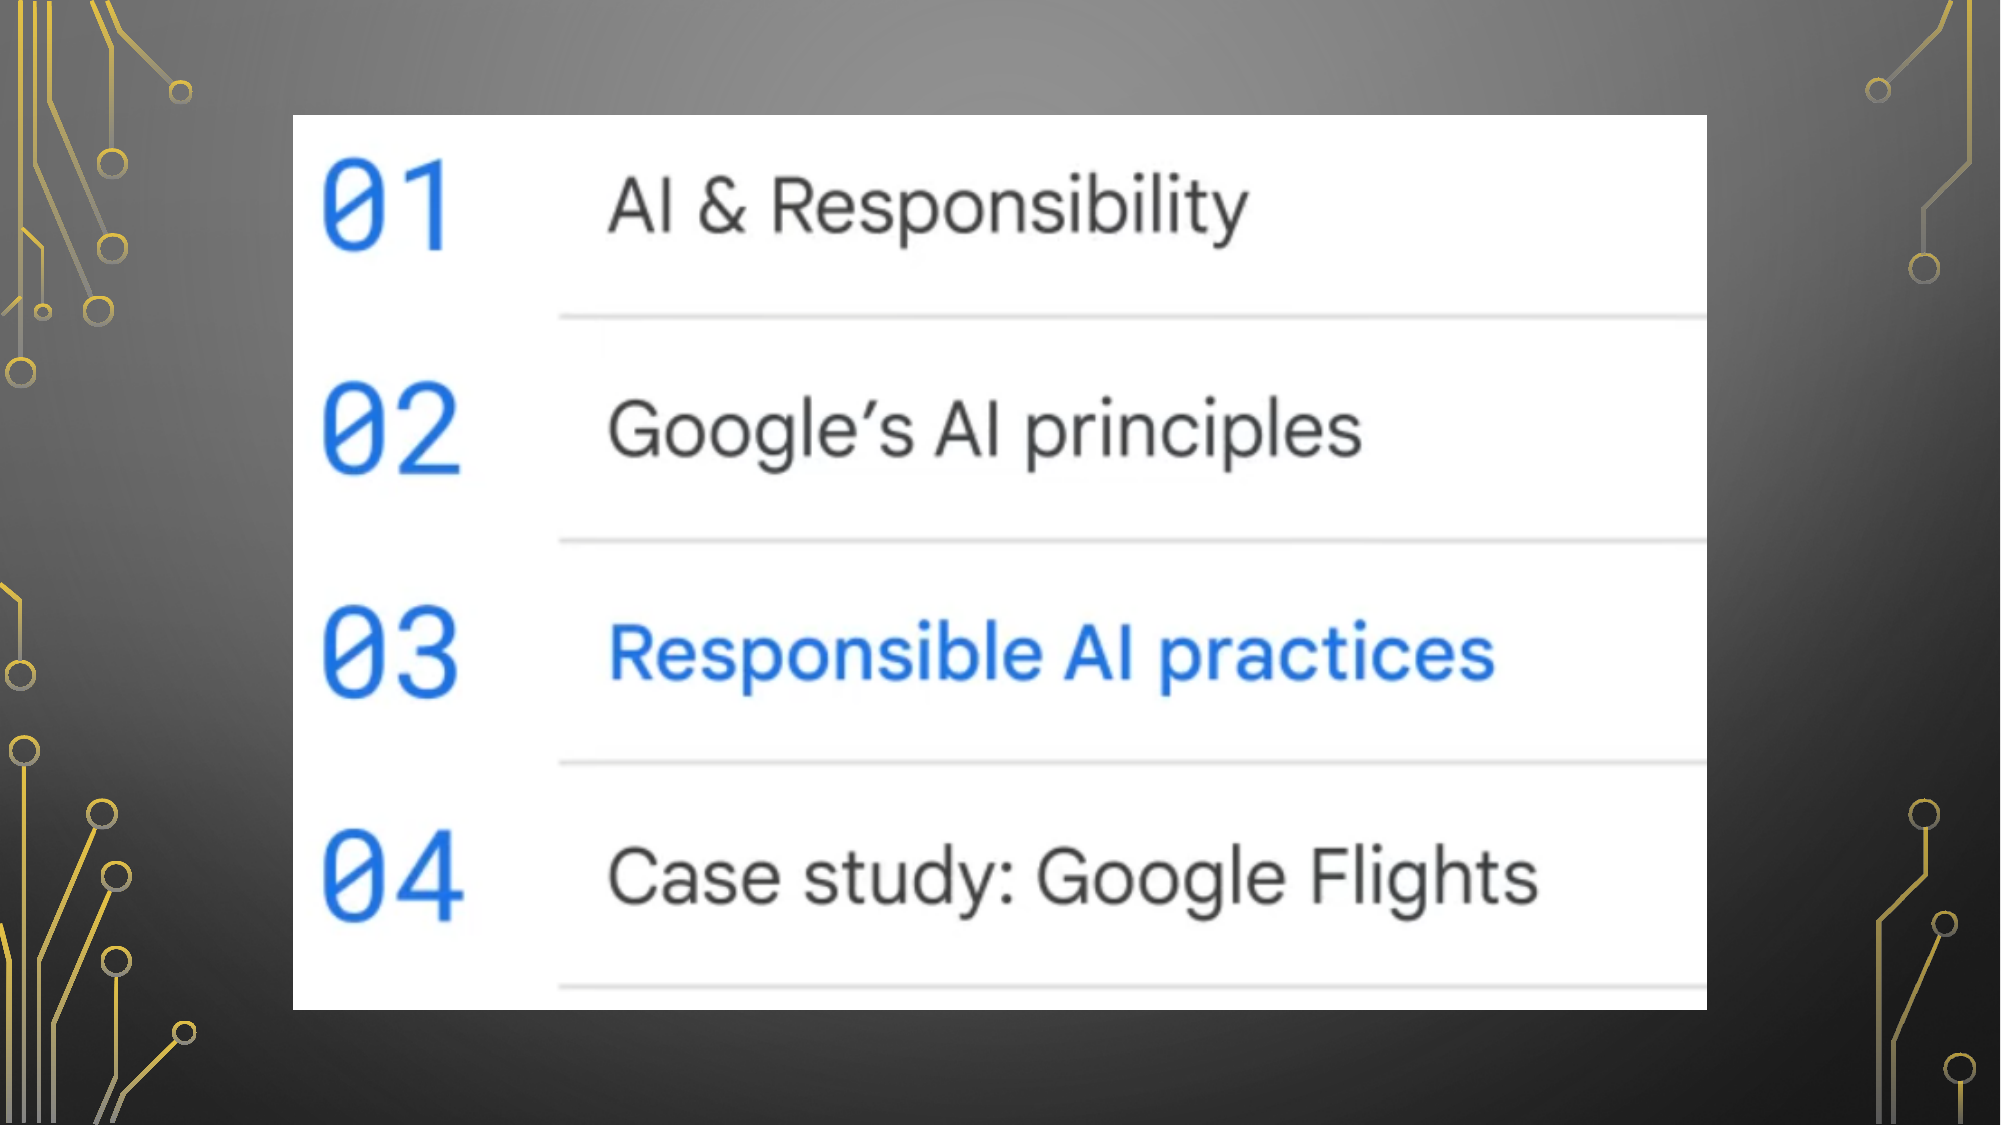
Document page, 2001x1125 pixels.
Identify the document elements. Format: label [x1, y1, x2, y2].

picture [293, 115, 1707, 1010]
